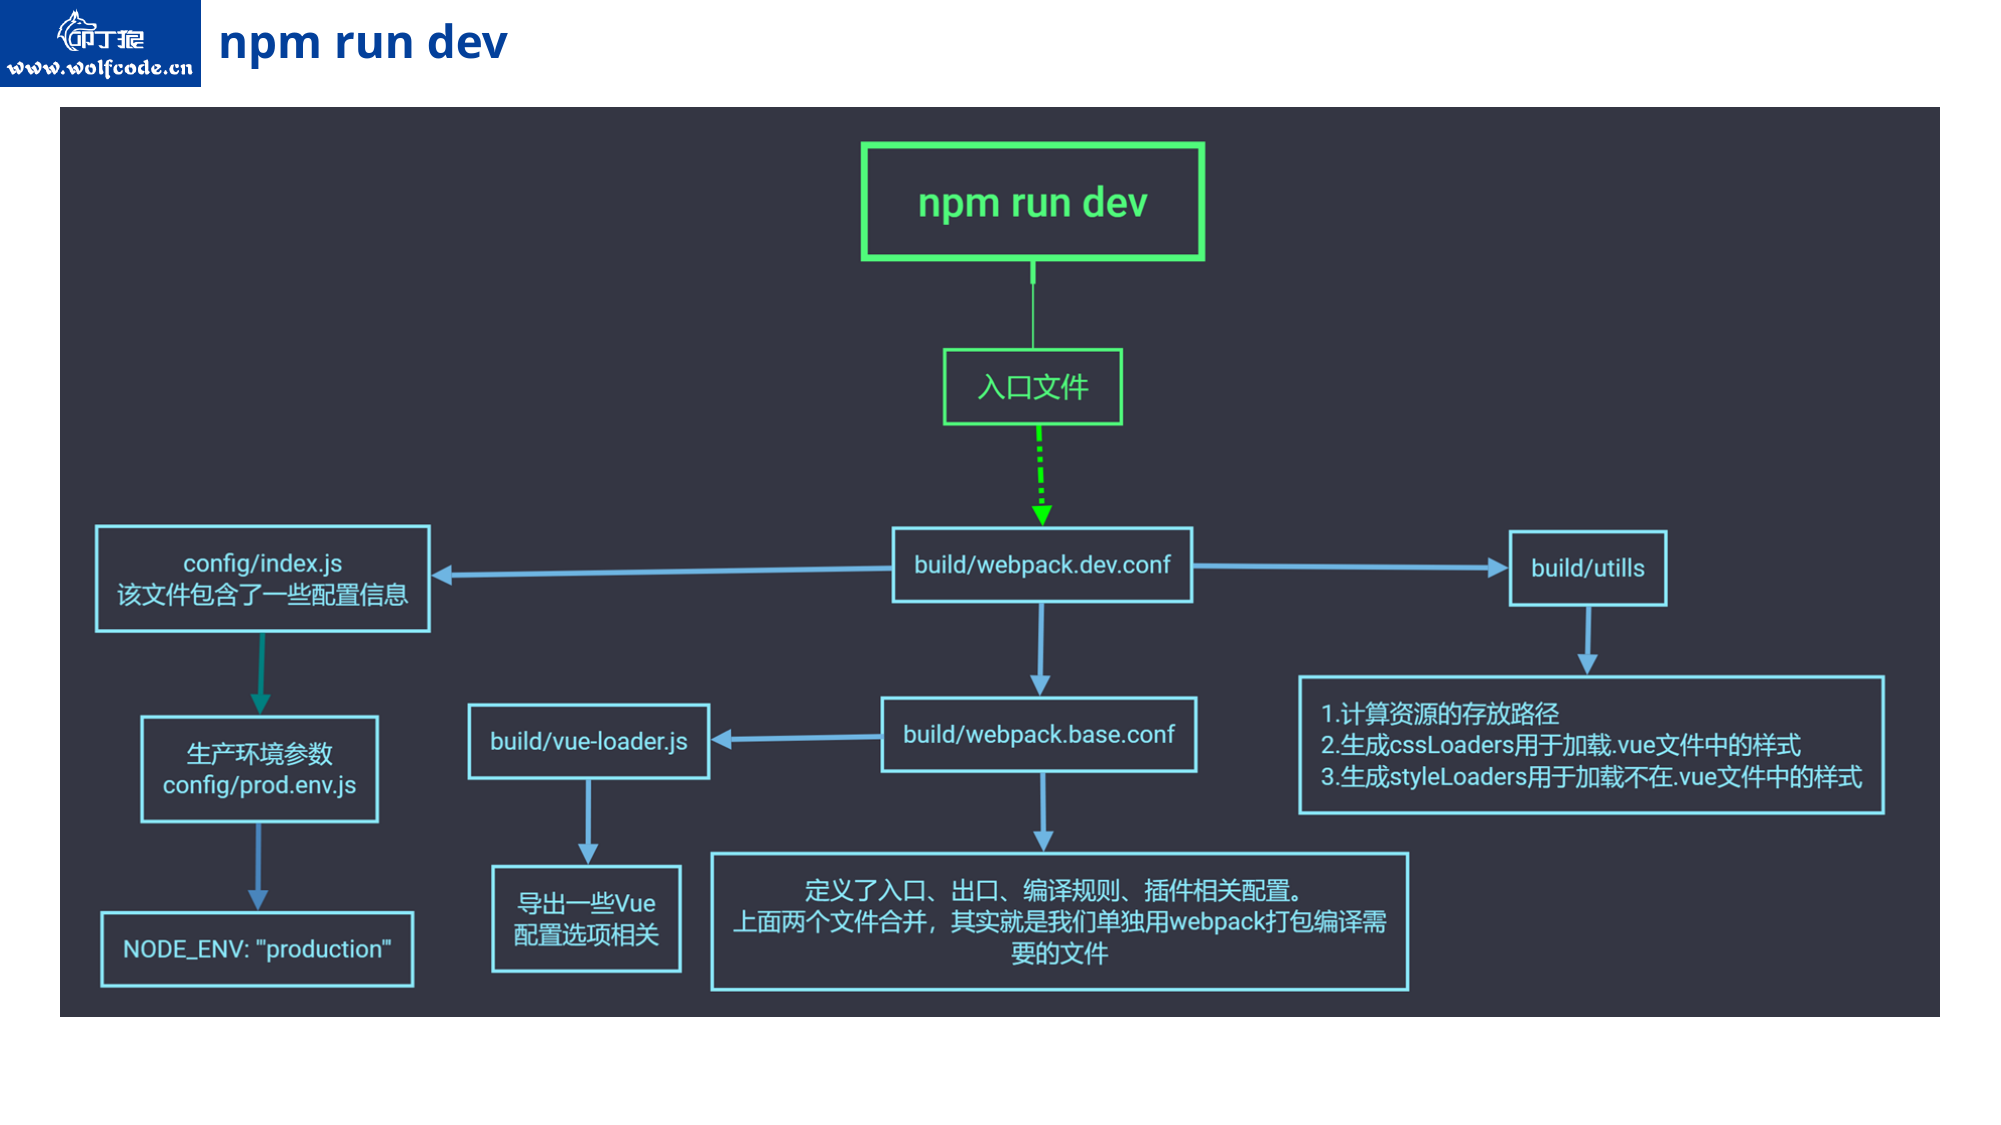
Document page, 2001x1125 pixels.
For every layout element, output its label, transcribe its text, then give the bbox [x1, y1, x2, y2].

picture [0, 0, 201, 87]
picture [60, 107, 1940, 1017]
title npm run dev [203, 11, 2000, 89]
